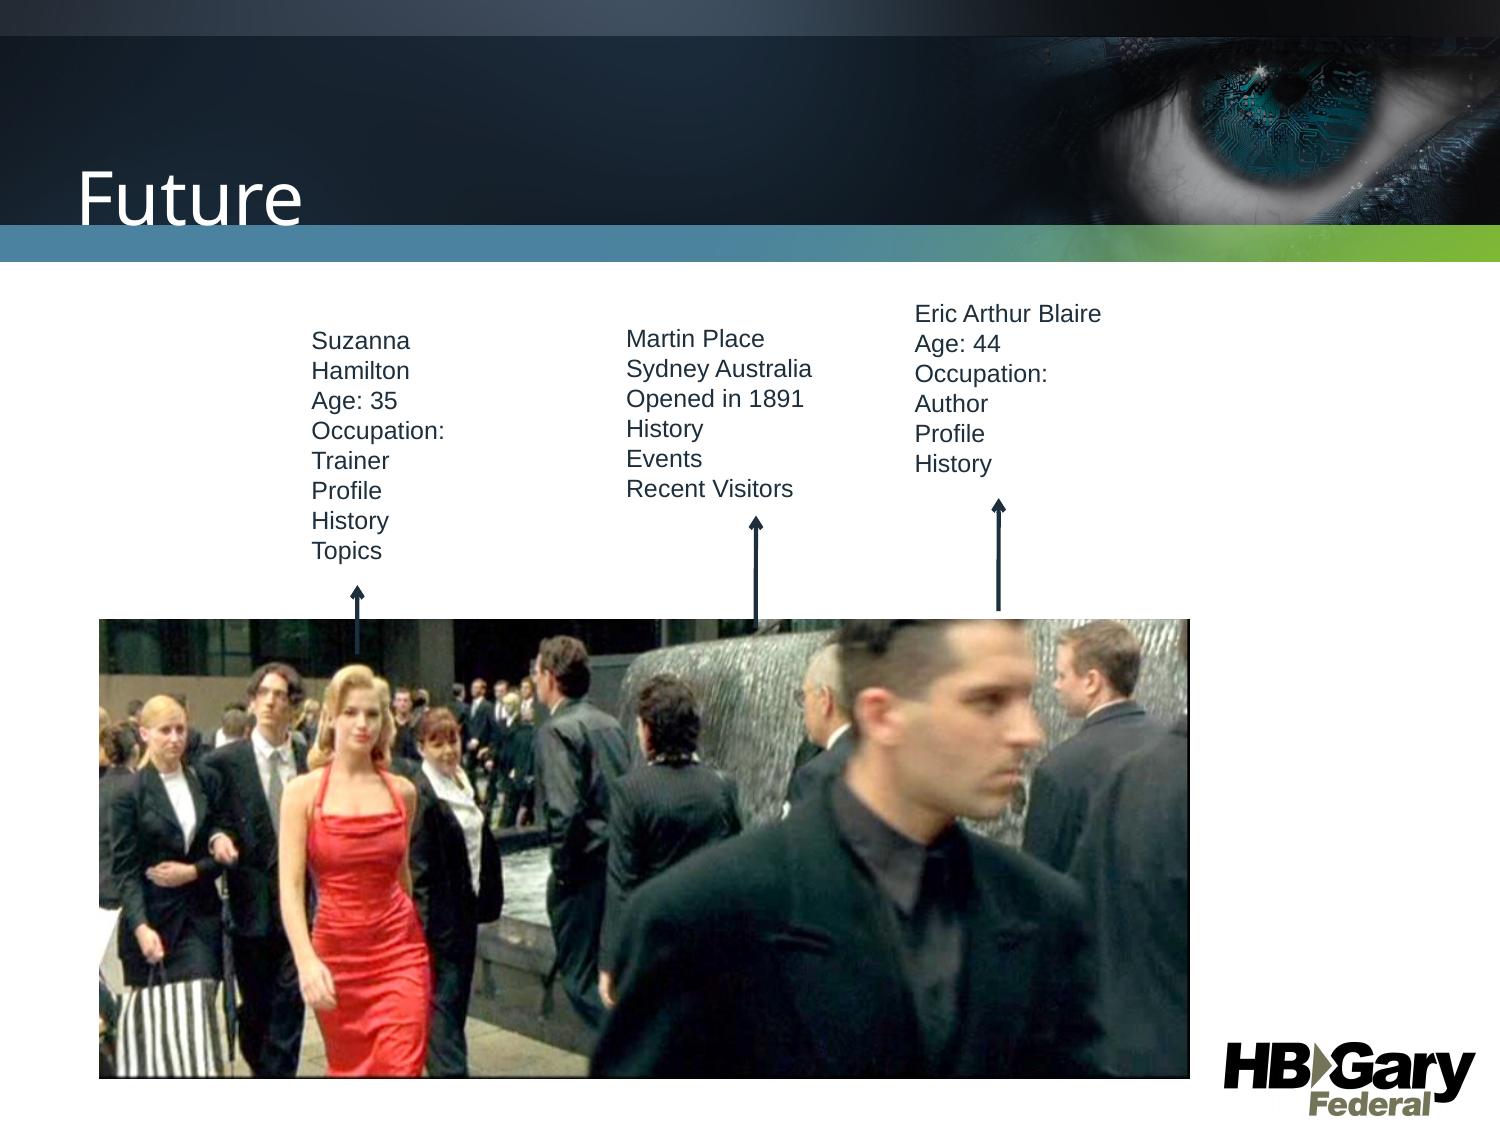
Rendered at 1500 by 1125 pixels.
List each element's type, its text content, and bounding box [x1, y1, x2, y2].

picture [0, 0, 1500, 1125]
title Future [74, 52, 1051, 241]
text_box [99, 289, 1190, 1080]
